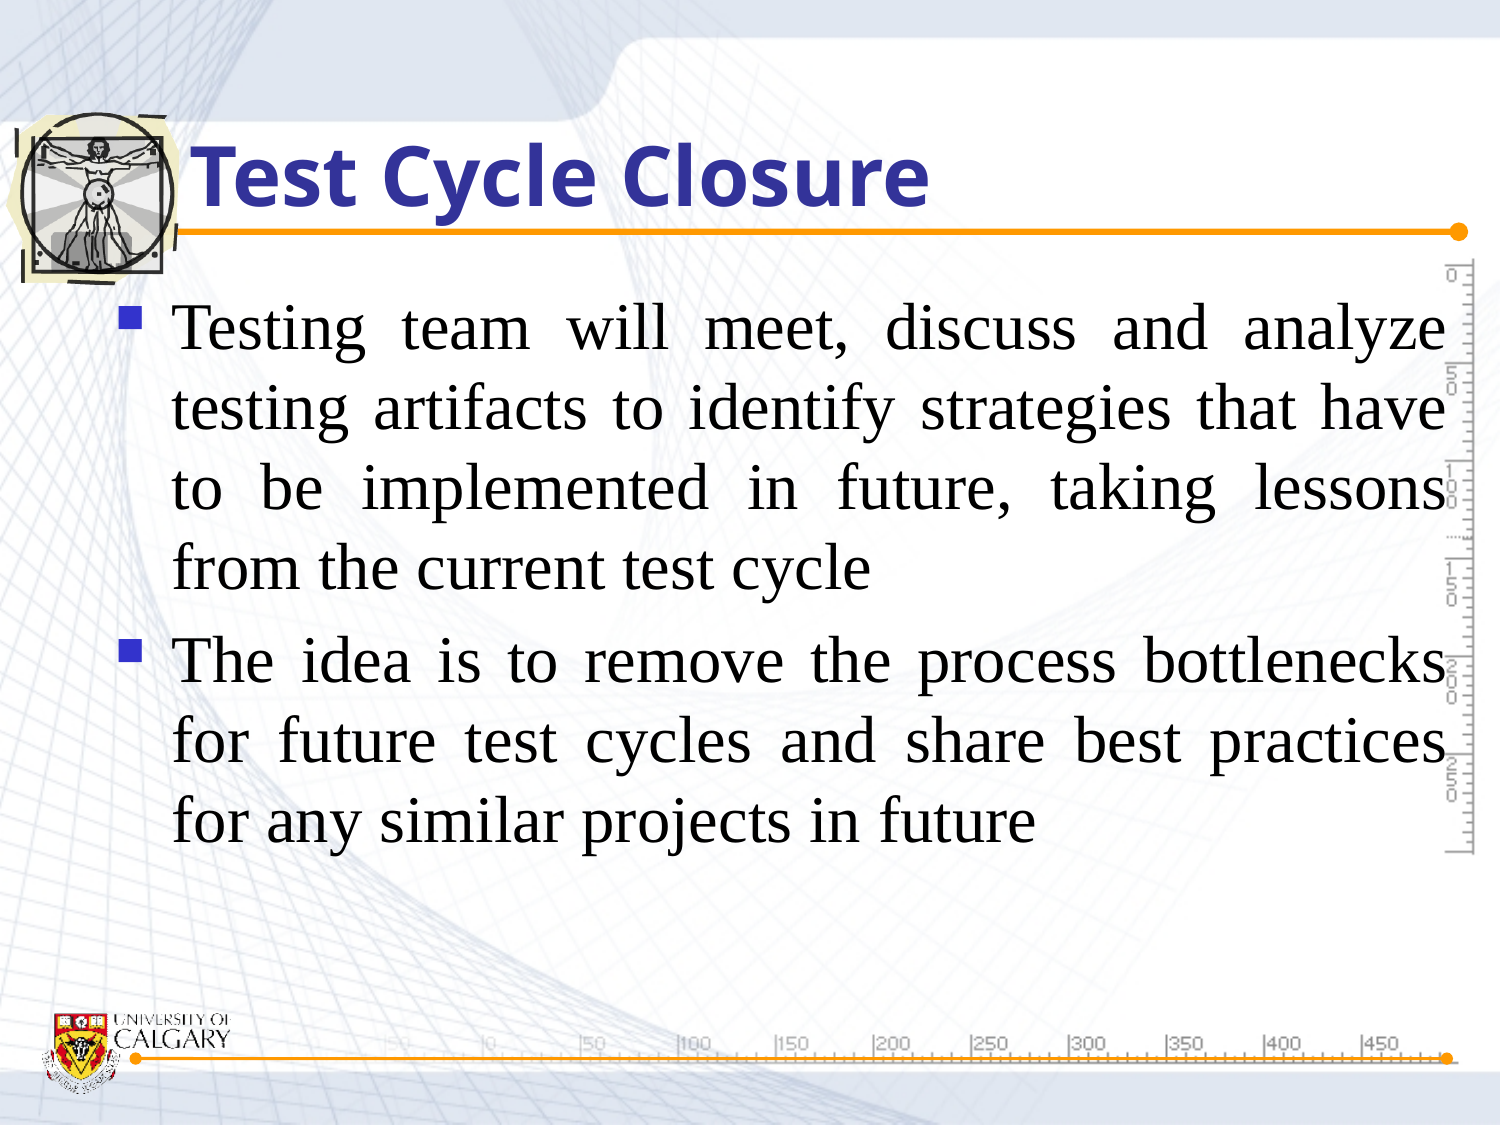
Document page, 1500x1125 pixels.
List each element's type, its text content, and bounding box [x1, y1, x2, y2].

list Testing team will meet, discuss and analyze testing artifacts to identify strategies that have to be implemented in future, taking lessons from the current test cycle The idea is to remove the process bottlenecks for future test cycles and share best practices for any similar projects in future [100, 275, 1465, 1000]
title Test Cycle Closure [174, 42, 1468, 231]
picture [0, 0, 1500, 1125]
